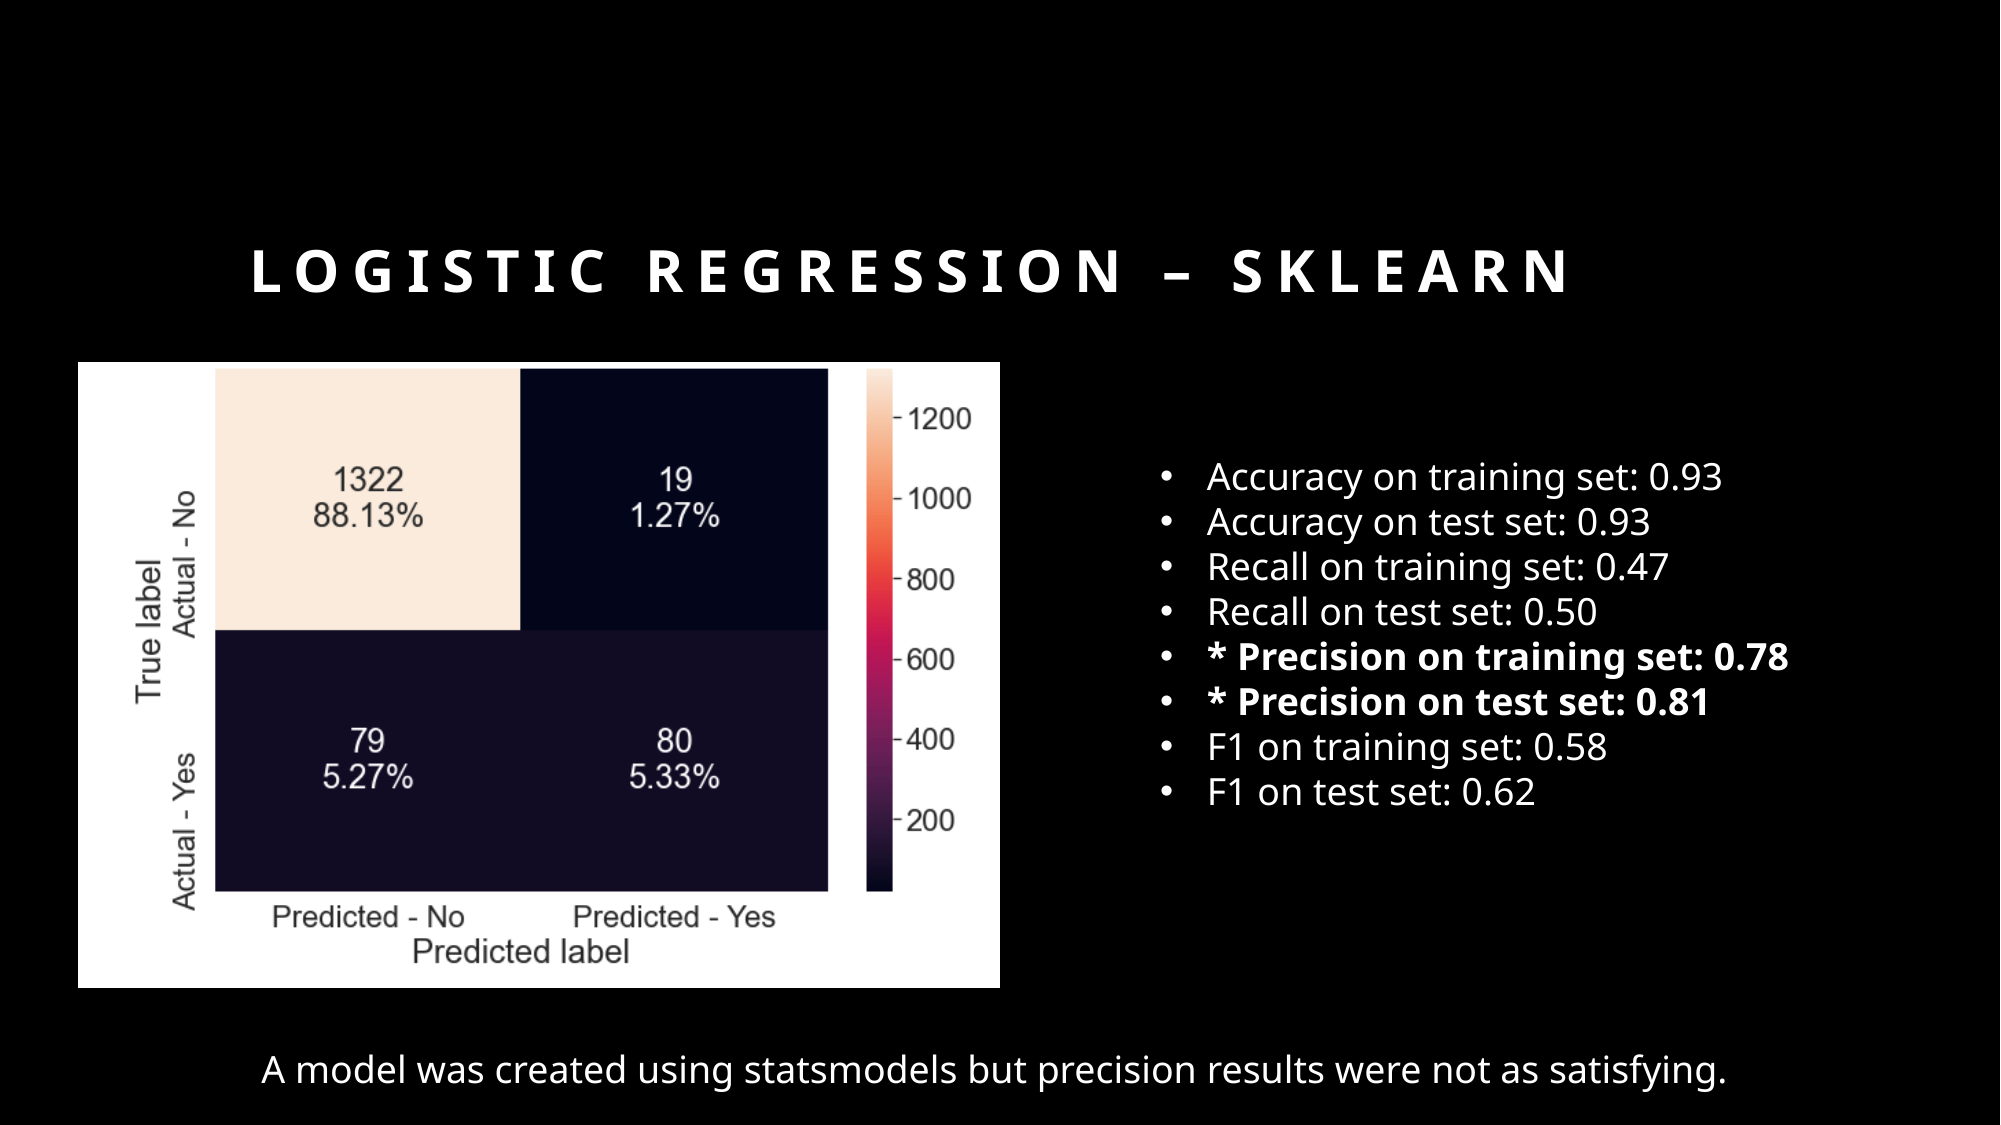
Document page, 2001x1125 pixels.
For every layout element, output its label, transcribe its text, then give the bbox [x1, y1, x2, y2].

title Logistic regression – SKLearn [234, 171, 1750, 313]
text_box A model was created using statsmodels but precision results were not as satisfying. [246, 1038, 1754, 1099]
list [78, 362, 1000, 988]
text_box Accuracy on training set: 0.93 Accuracy on test set: 0.93 Recall on training set: 0.47 Recall on test set: 0.50 * Precision on training set: 0.78 * Precision on test set: 0.81 F1 on training set: 0.58 F1 on test set: 0.62 [1145, 445, 1898, 821]
